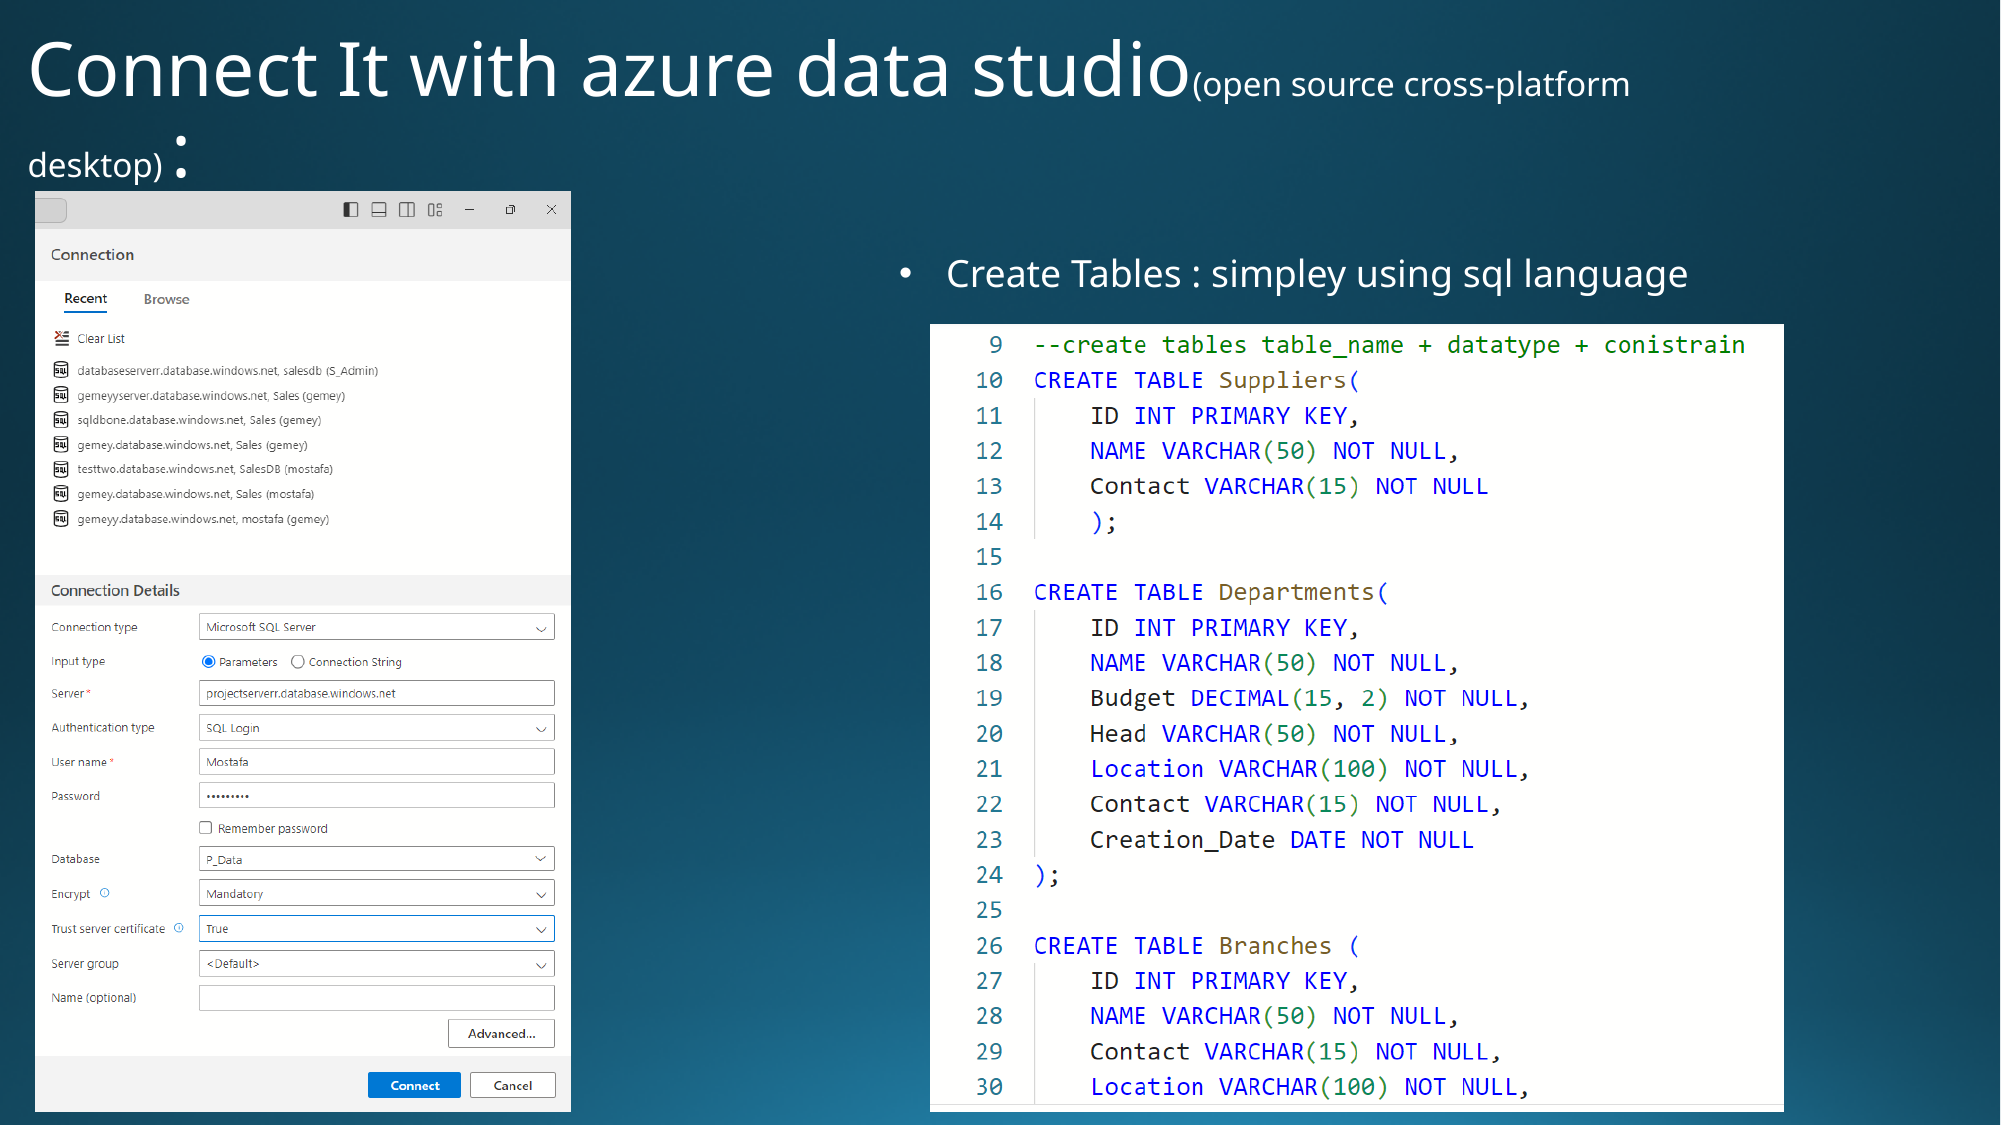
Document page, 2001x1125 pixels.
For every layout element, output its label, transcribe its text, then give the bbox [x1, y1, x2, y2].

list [35, 190, 571, 1113]
text_box Create Tables : simpley using sql language [884, 242, 1705, 303]
title Connect It with azure data studio(open source cross-platform desktop) : [12, 4, 1738, 222]
picture [0, 0, 2001, 1125]
